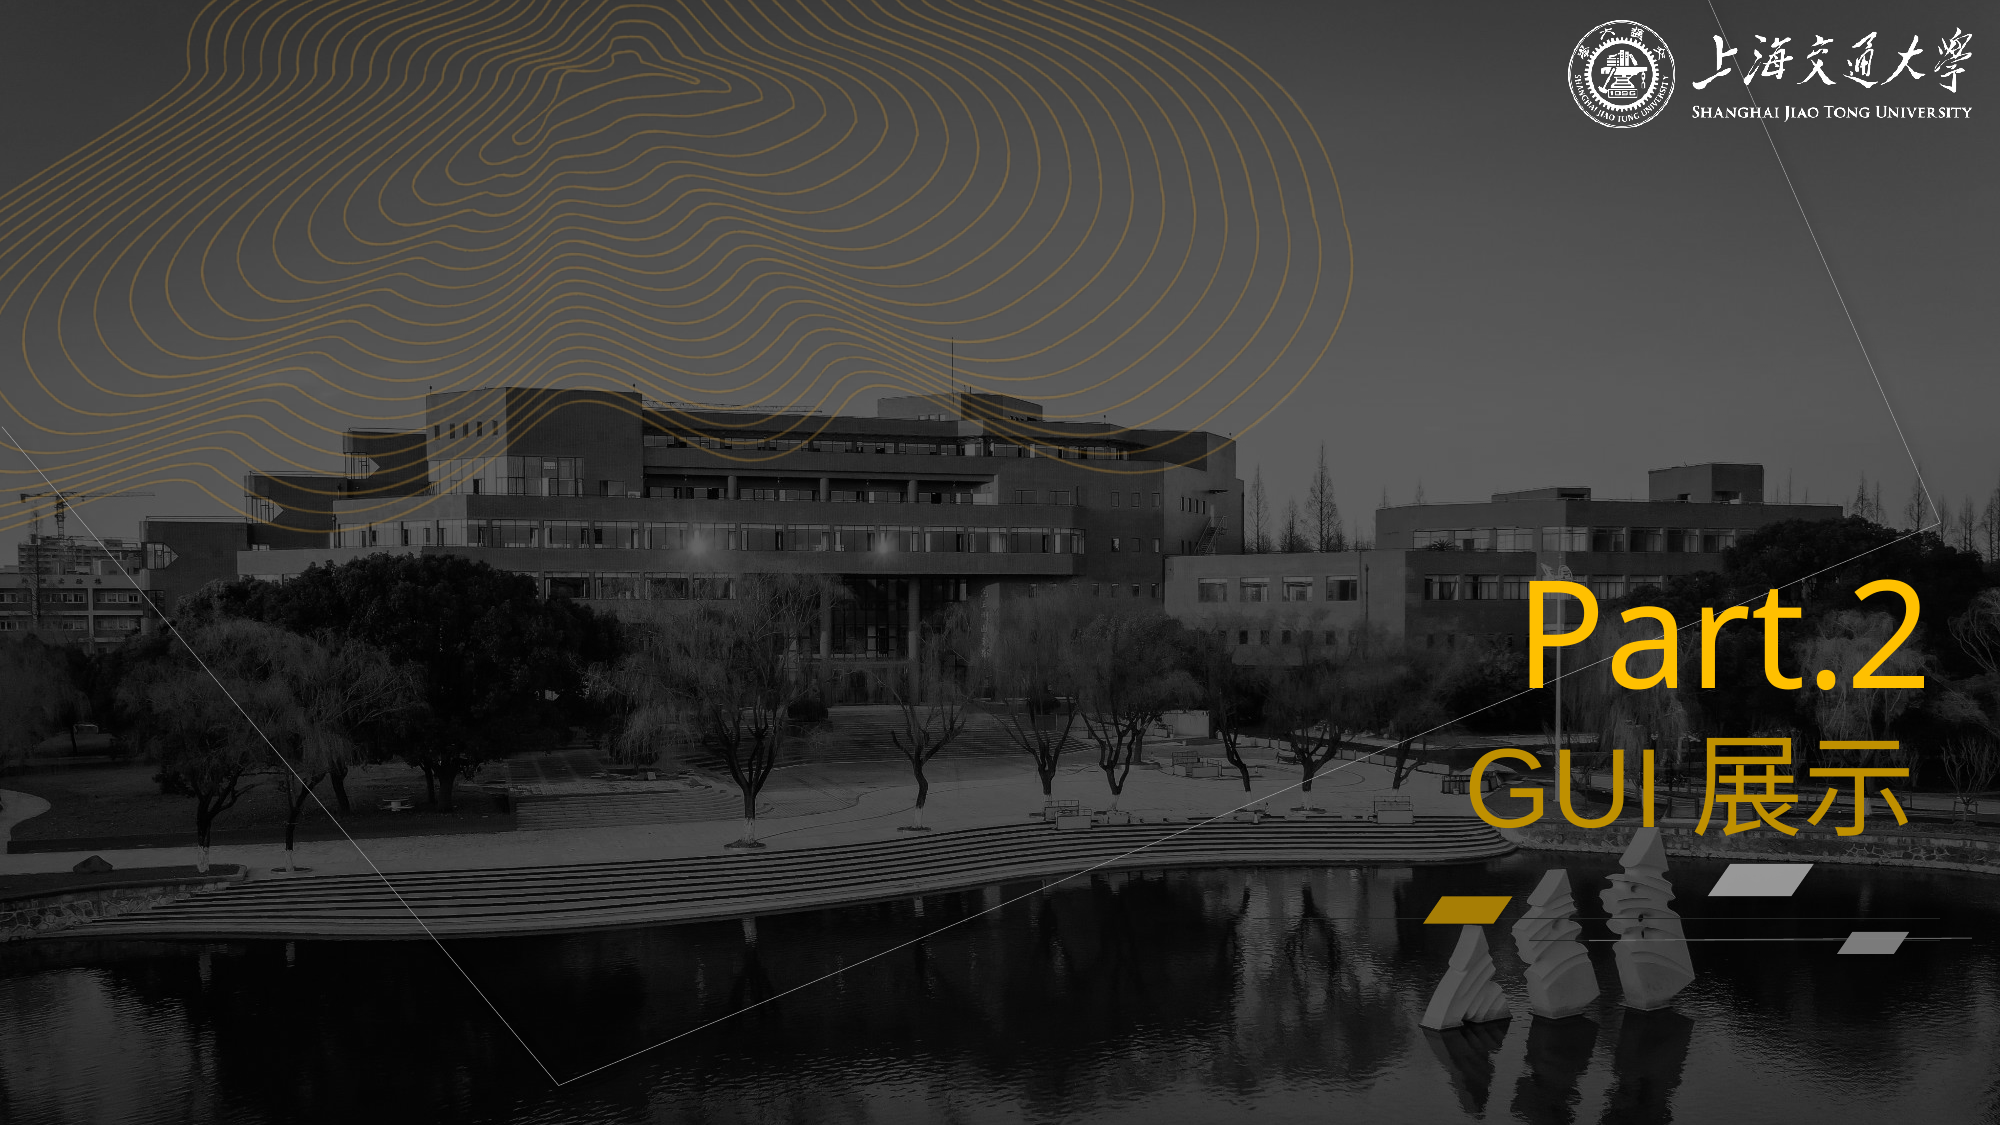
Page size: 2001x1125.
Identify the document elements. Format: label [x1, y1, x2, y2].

picture [0, 0, 1435, 1125]
picture [1568, 20, 1972, 128]
text_box [885, 531, 1947, 859]
